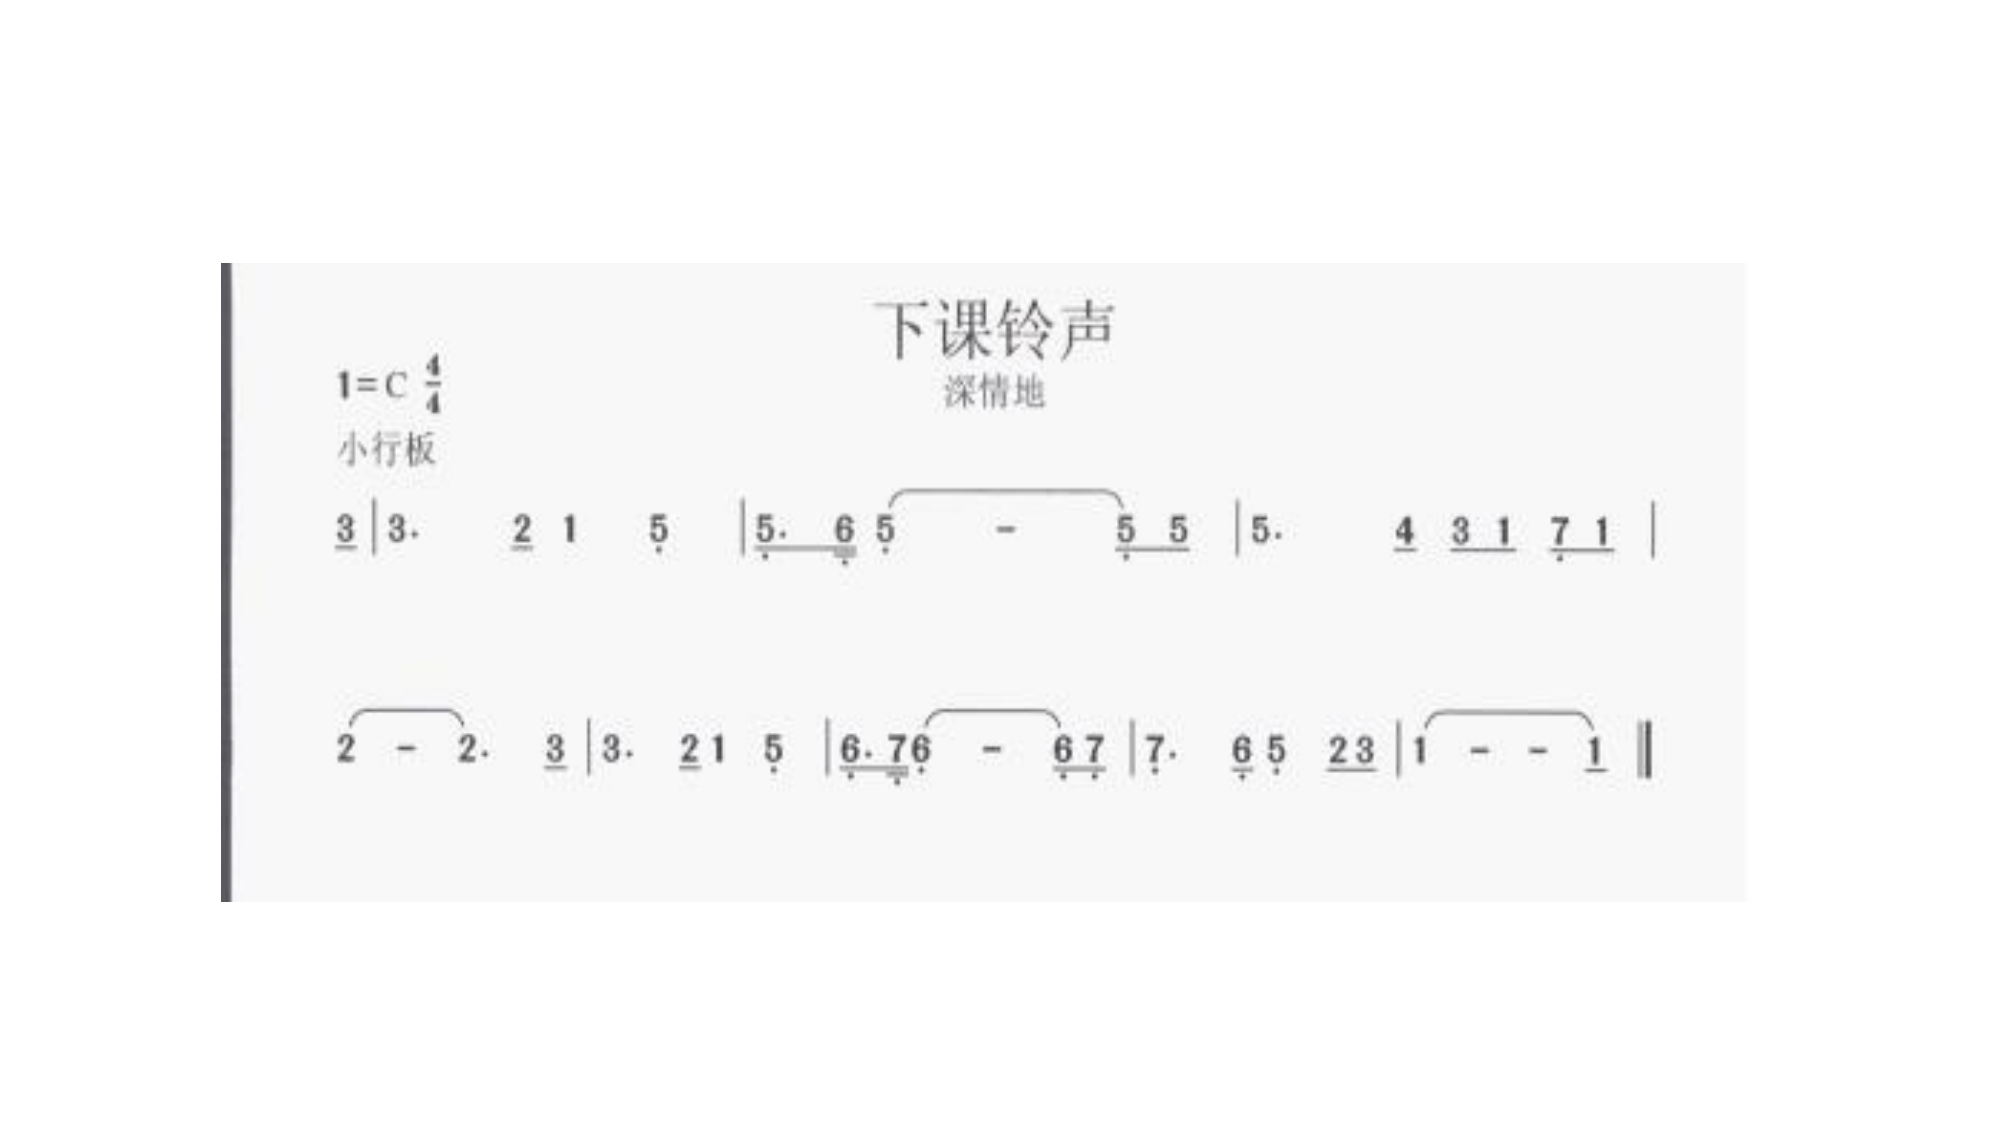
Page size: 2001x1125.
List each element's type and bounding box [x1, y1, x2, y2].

list [221, 264, 1750, 902]
